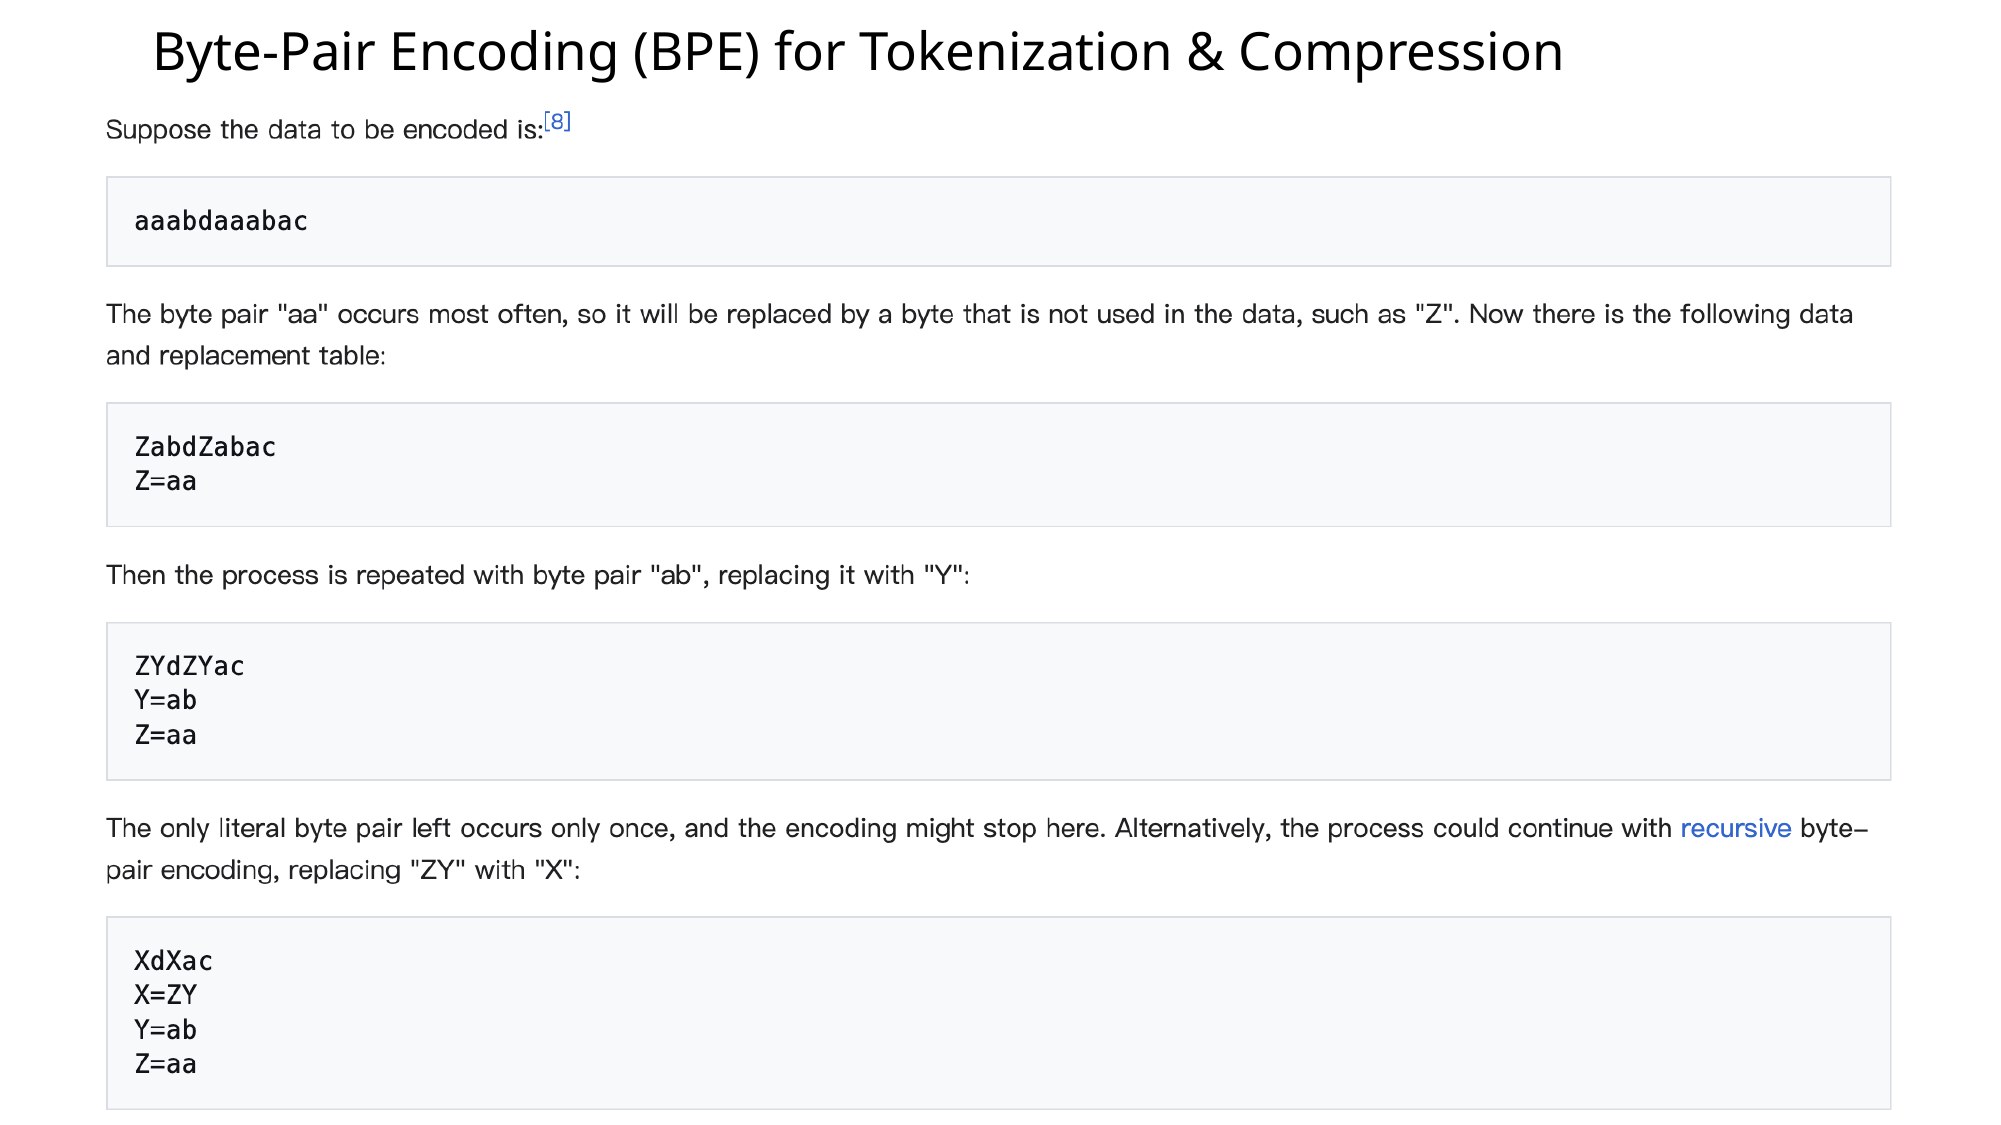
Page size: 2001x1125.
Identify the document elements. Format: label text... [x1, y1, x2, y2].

picture [91, 105, 1908, 1125]
title Byte-Pair Encoding (BPE) for Tokenization & Compression [137, 0, 1863, 105]
